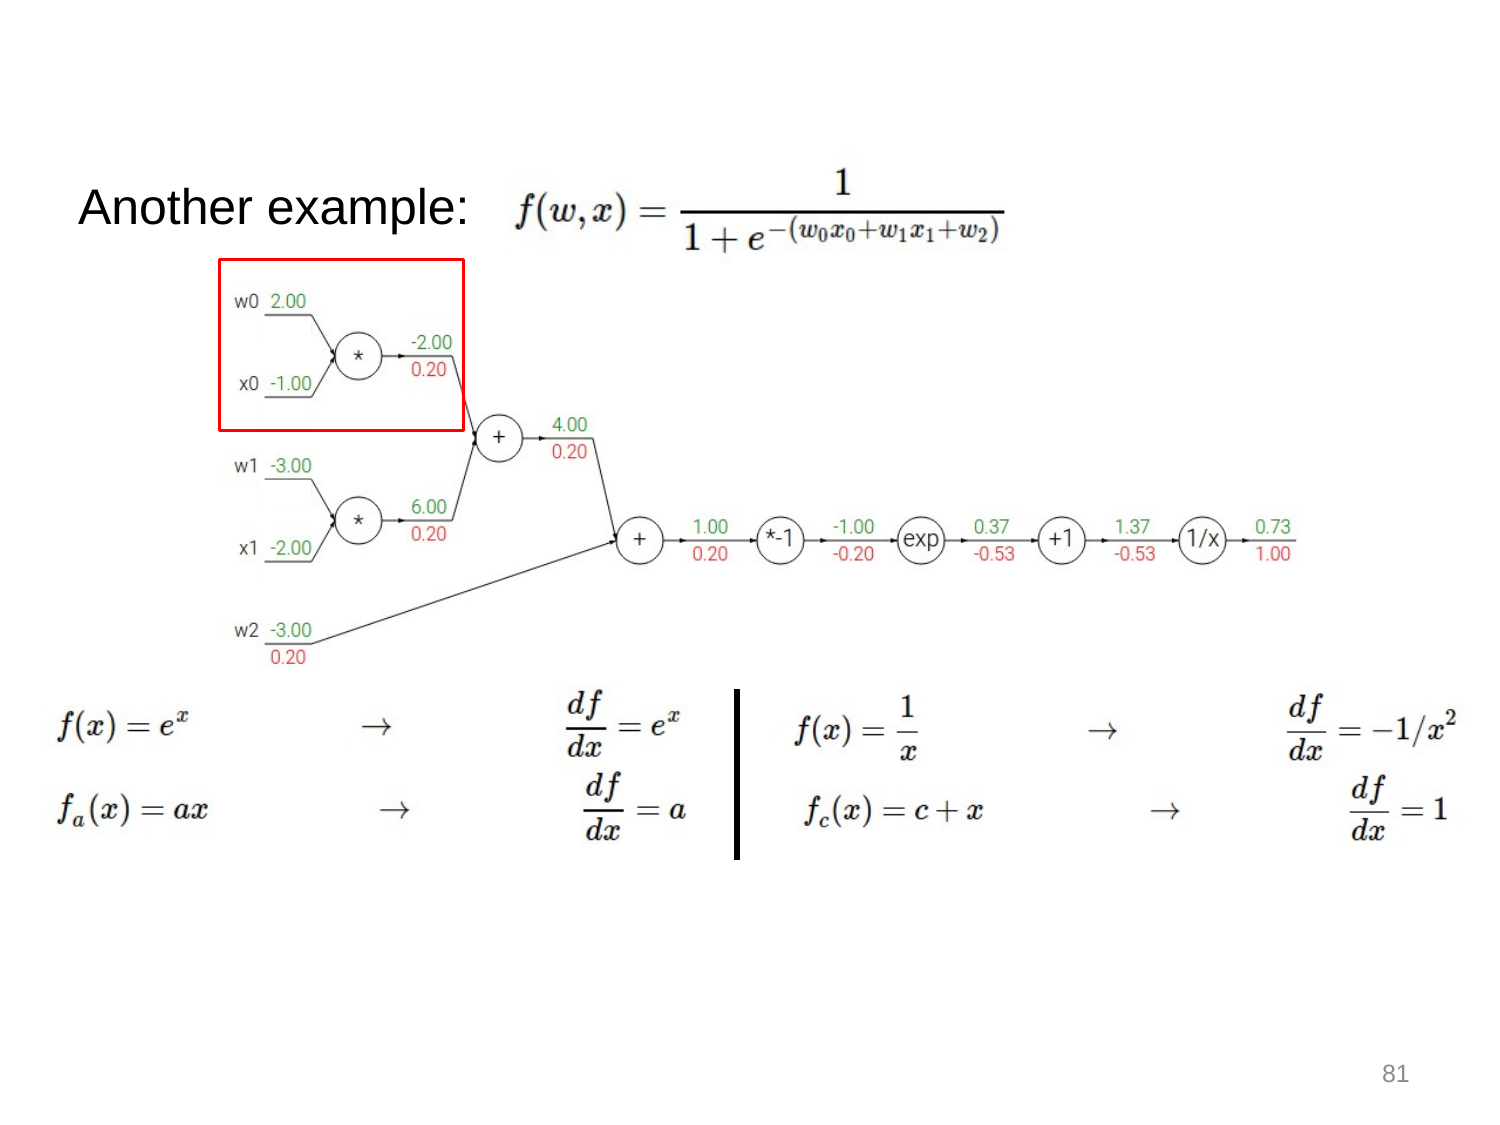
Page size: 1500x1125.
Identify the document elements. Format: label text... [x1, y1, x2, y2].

picture [43, 682, 700, 847]
picture [506, 150, 1014, 269]
text_box Another example: [20, 159, 501, 225]
picture [774, 682, 1474, 847]
text_box [219, 259, 464, 280]
picture [219, 281, 1301, 671]
slide_number 81 [1074, 1042, 1425, 1103]
